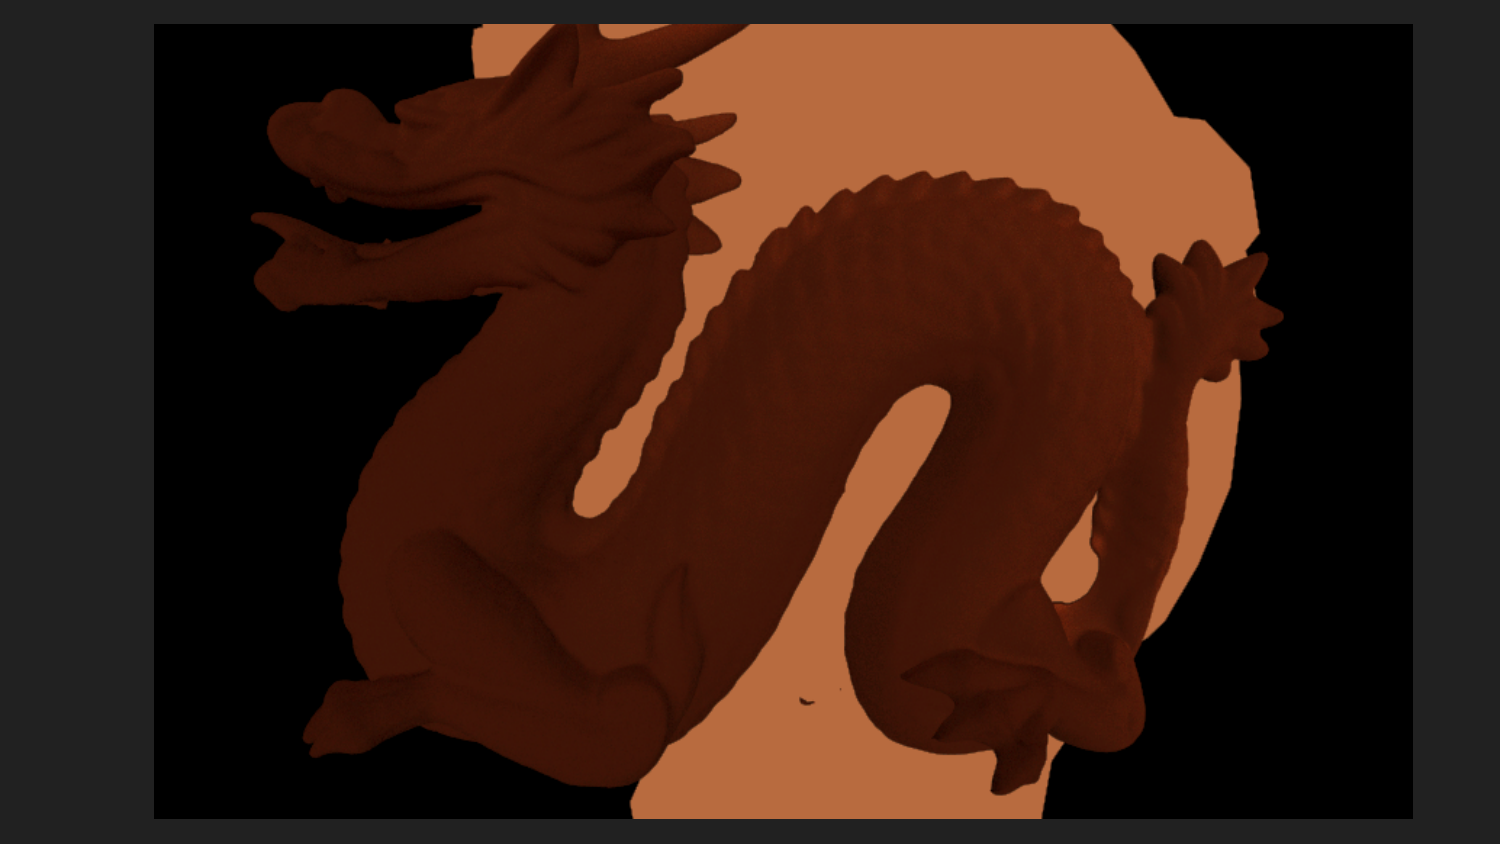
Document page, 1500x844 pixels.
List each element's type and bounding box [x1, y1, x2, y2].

picture [154, 24, 1413, 819]
